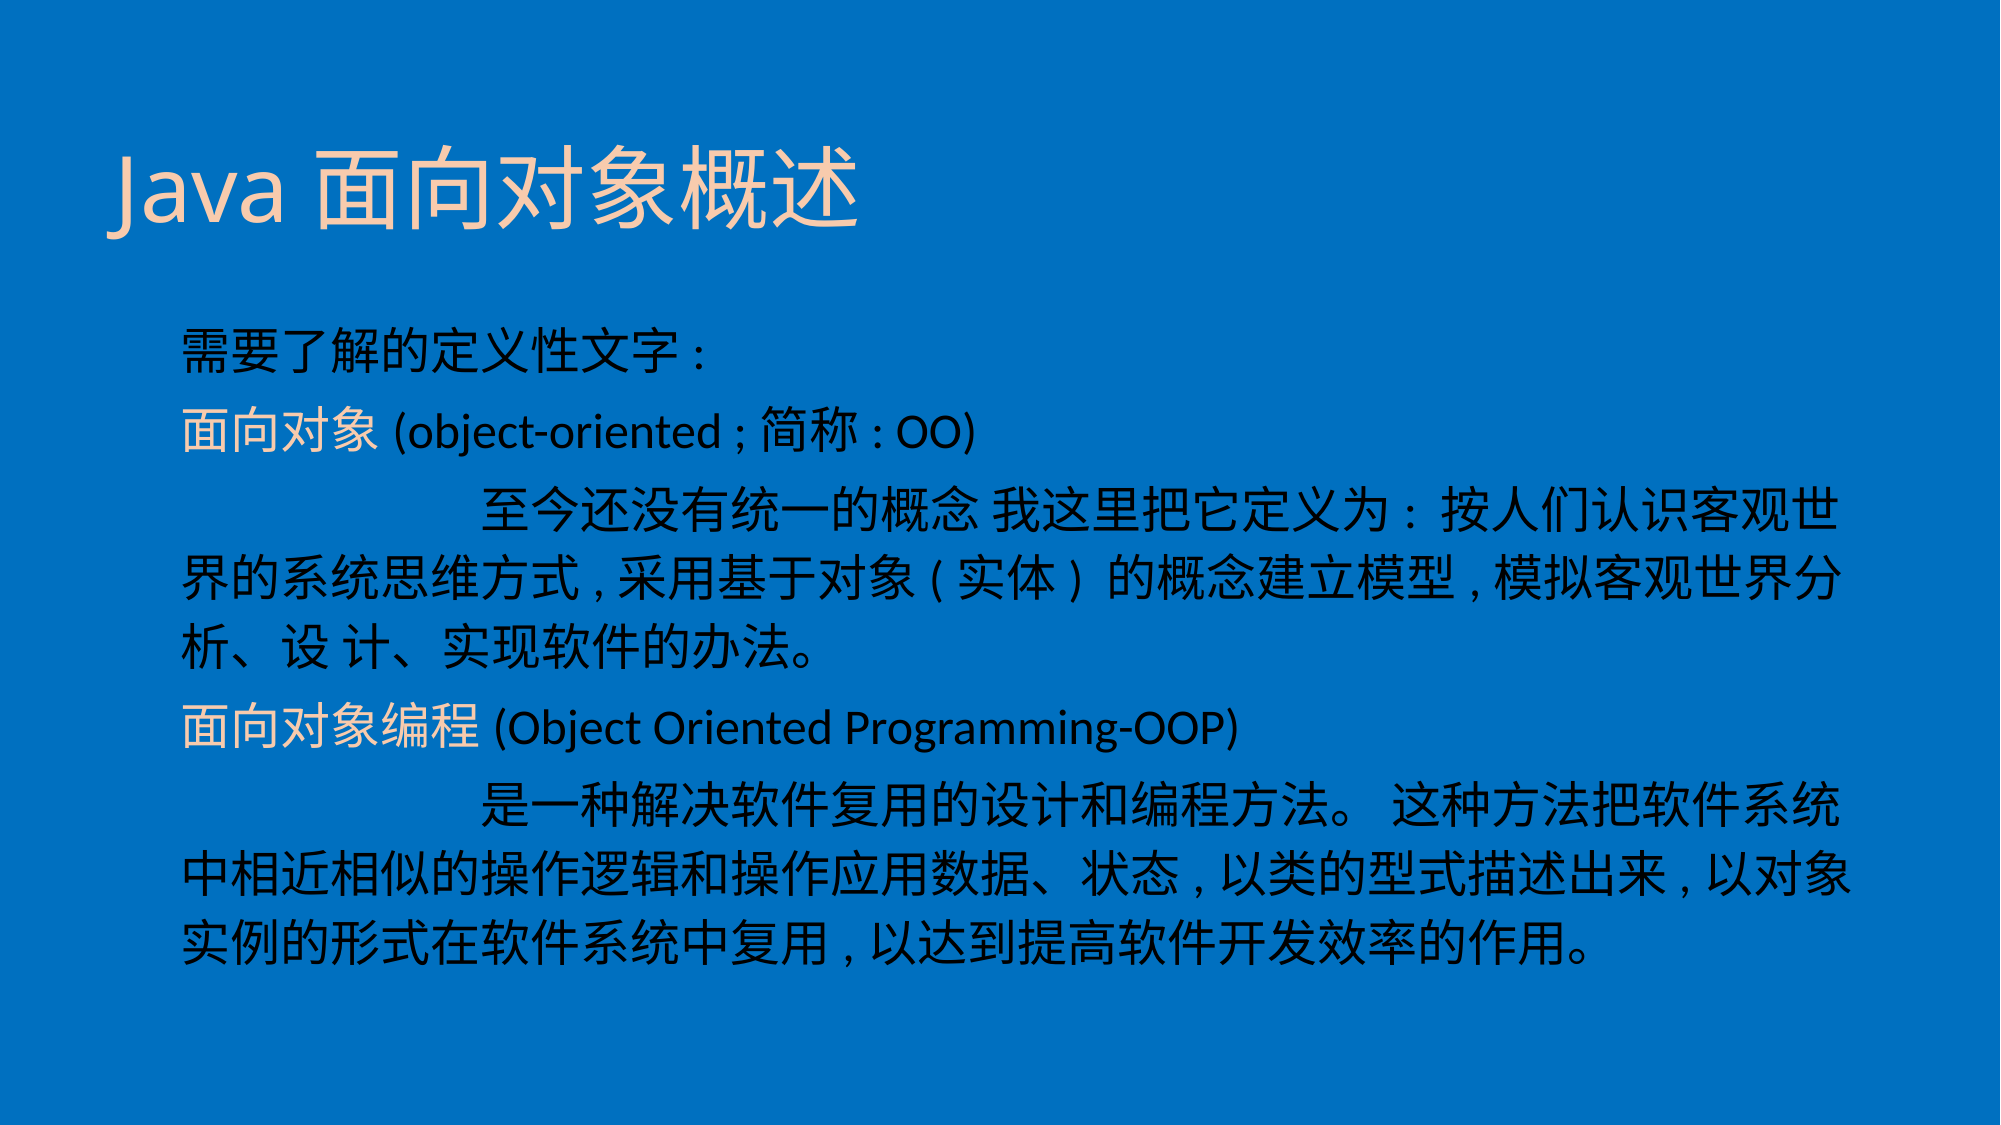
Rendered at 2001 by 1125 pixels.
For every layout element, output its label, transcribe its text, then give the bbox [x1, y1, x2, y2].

list 需要了解的定义性文字: 面向对象(object-oriented ;简称: OO) 至今还没有统一的概念 我这里把它定义为: 按人们认识客观世界的系统思维方式,采用基于对象(实体) 的概念建立模型,模拟客观世界分析、设 计、实现软件的办法。 面向对象编程(Object Oriented Programming-OOP) 是一种解决软件复用的设计和编程方法。 这种方法把软件系统中相近相似的操作逻辑和操作应用数据、状态,以类的型式描述出来,以对象实例的形式在软件系统中复用,以达到提高软件开发效率的作用。 [99, 303, 1900, 1078]
title Java面向对象概述 [99, 123, 1725, 263]
